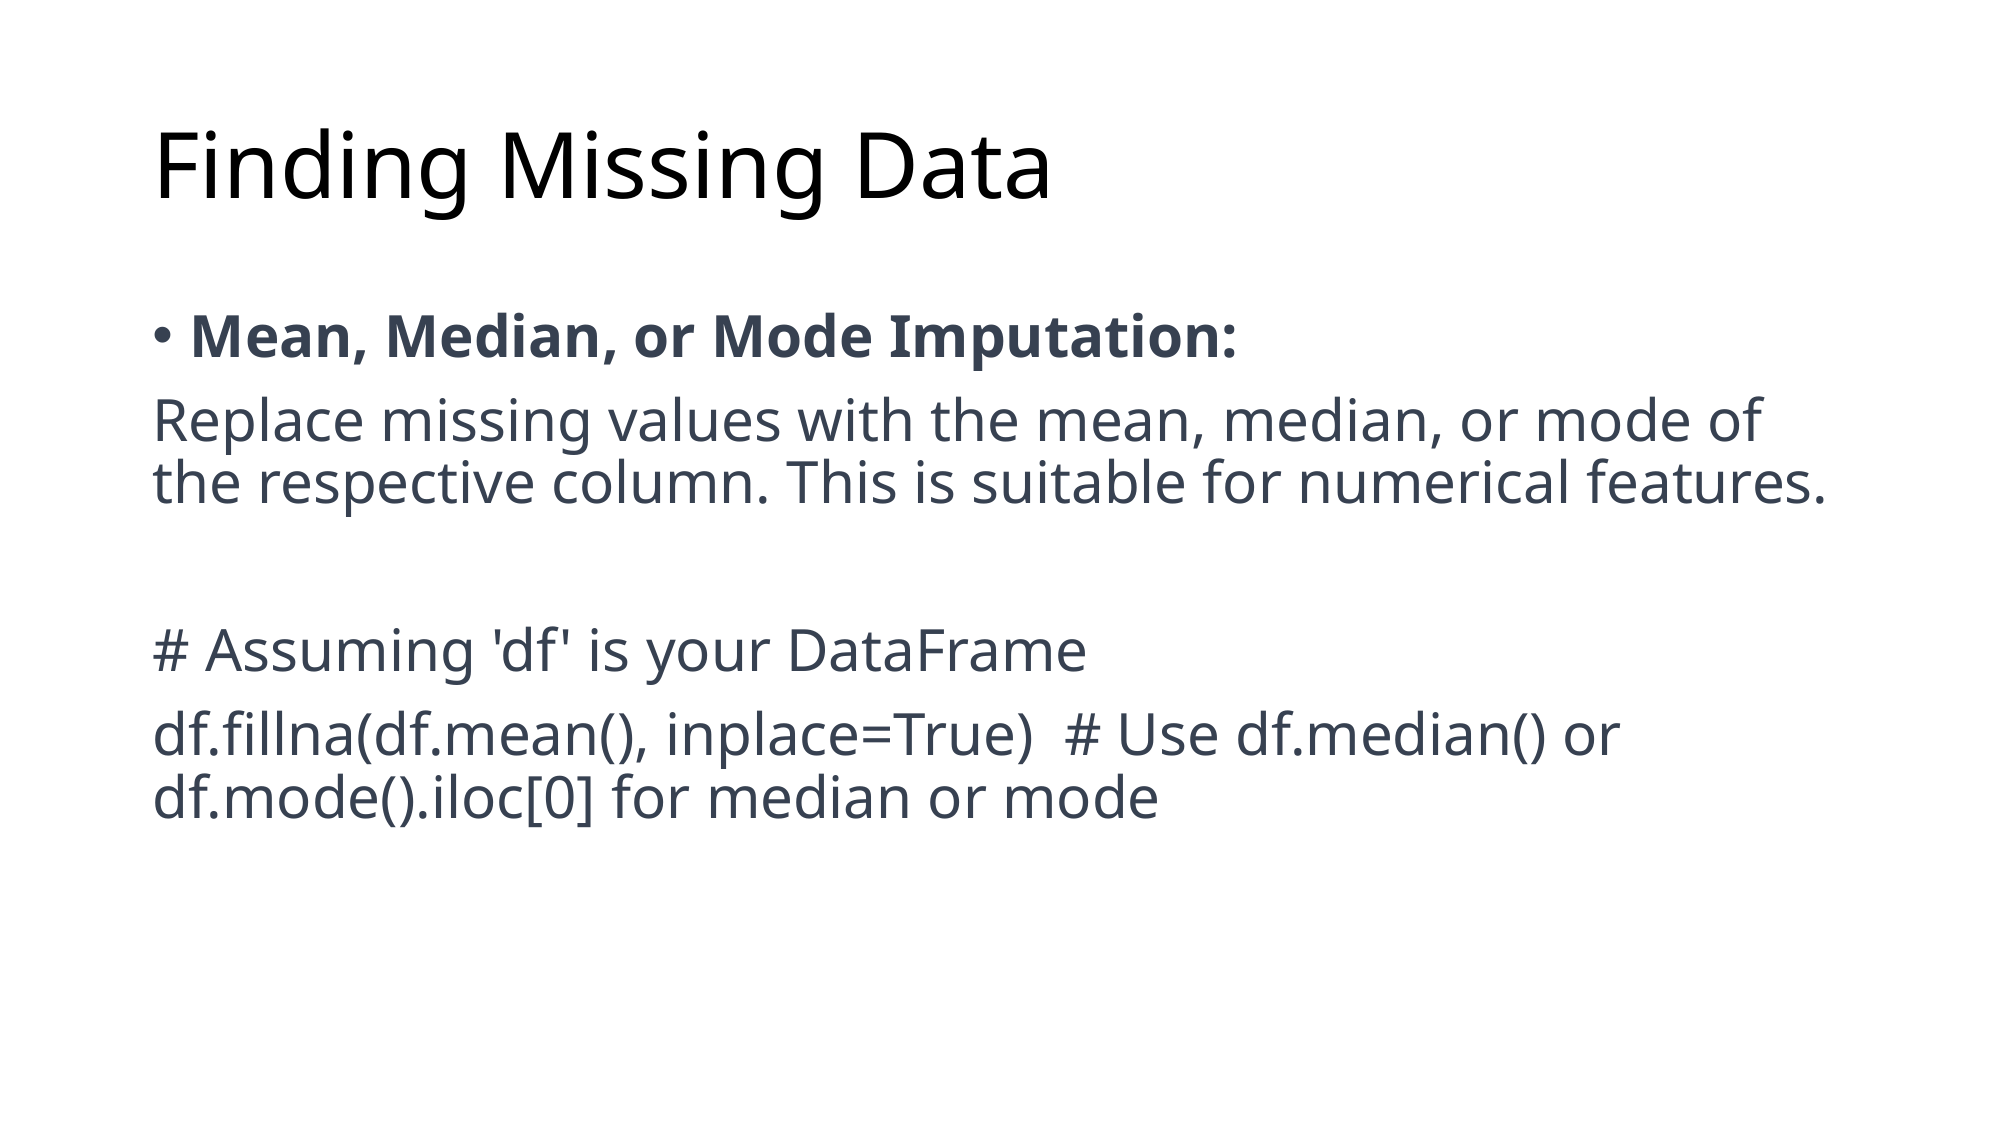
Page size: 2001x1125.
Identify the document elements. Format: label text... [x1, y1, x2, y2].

title Finding Missing Data [137, 59, 1863, 278]
list Mean, Median, or Mode Imputation: Replace missing values with the mean, median, or mode of the respective column. This is suitable for numerical features. # Assuming 'df' is your DataFrame df.fillna(df.mean(), inplace=True) # Use df.median() or df.mode().iloc[0] for median or mode [137, 299, 1863, 1014]
